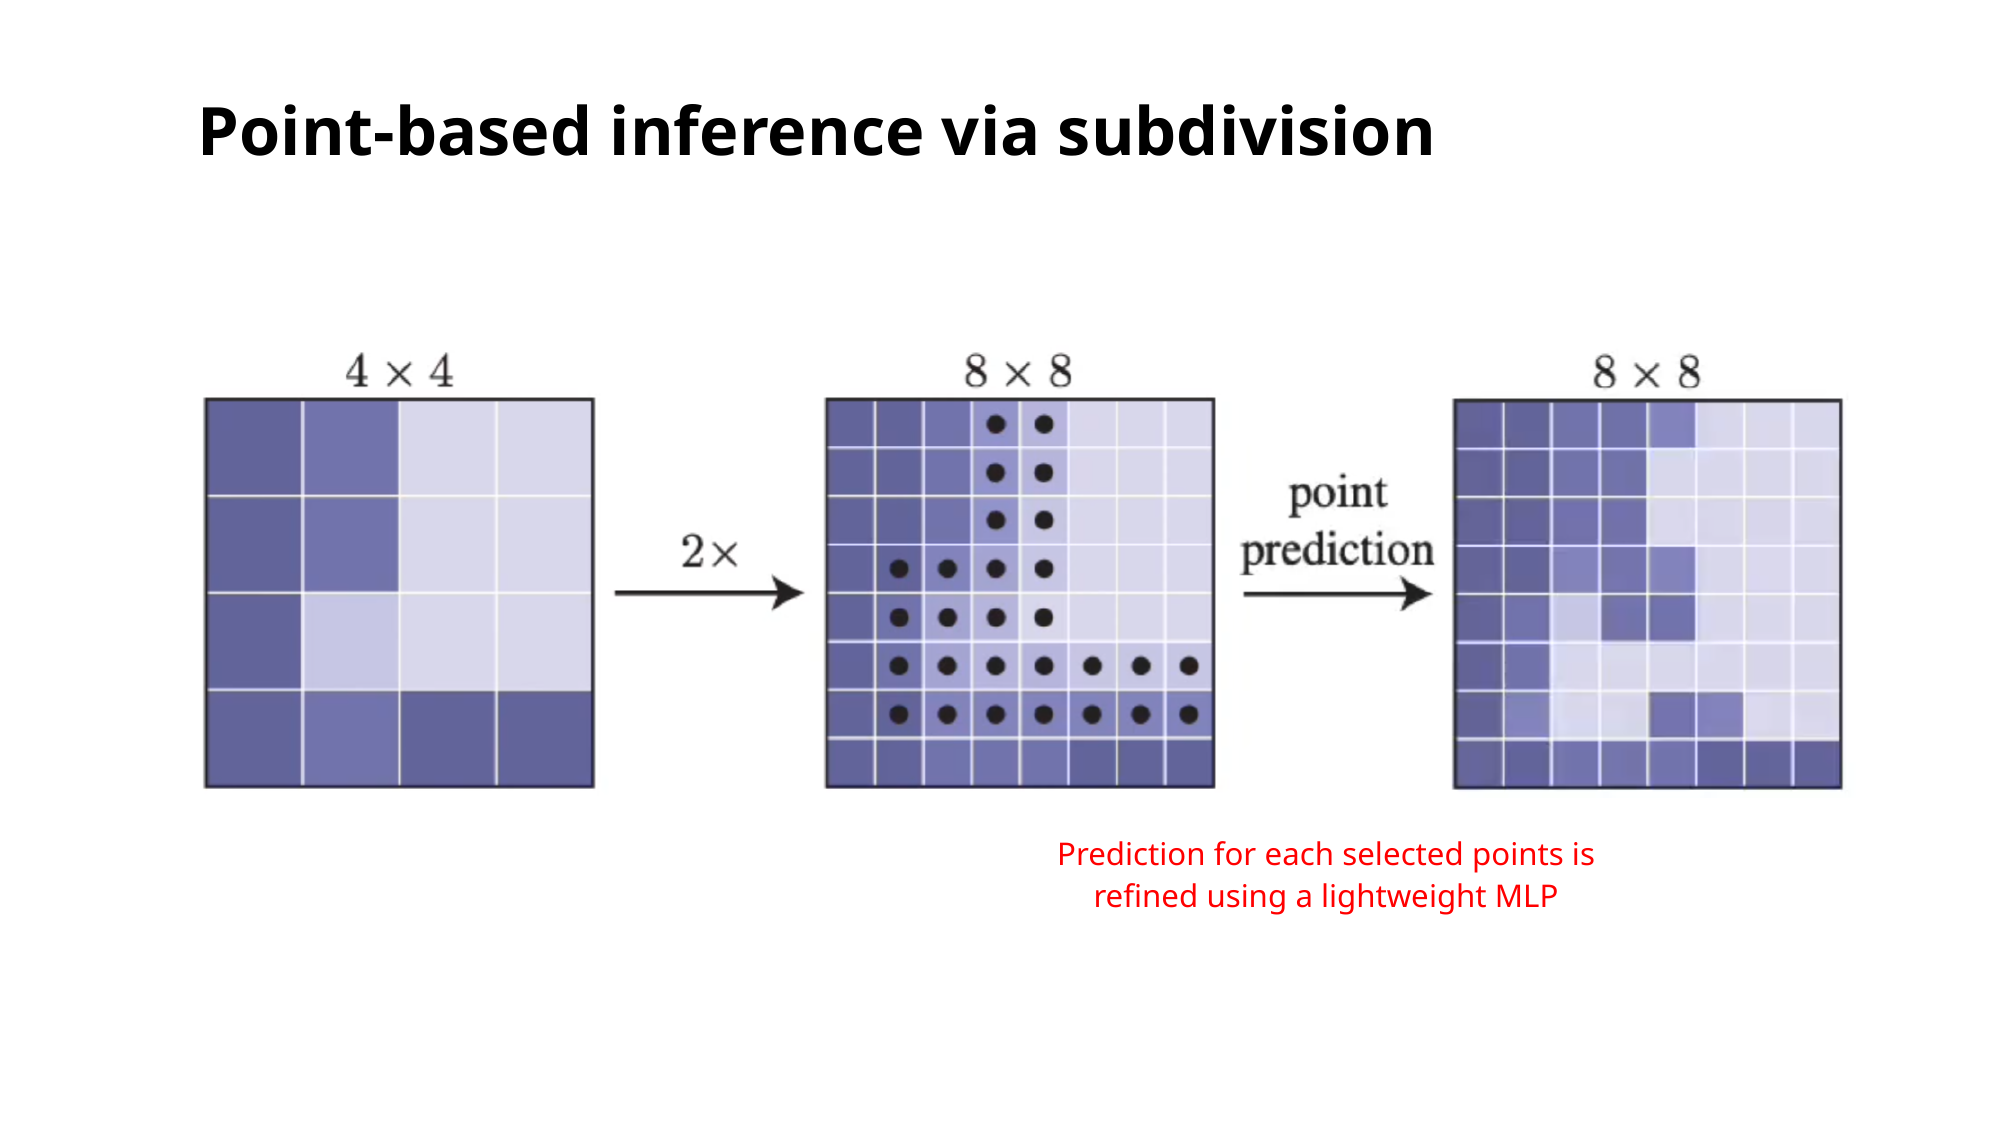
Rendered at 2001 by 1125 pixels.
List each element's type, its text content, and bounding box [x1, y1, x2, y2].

text_box Point-based inference via subdivision [183, 90, 1851, 194]
picture [1239, 306, 1884, 798]
text_box Prediction for each selected points is refined using a lightweight MLP [1017, 823, 1636, 928]
picture [172, 320, 1234, 814]
